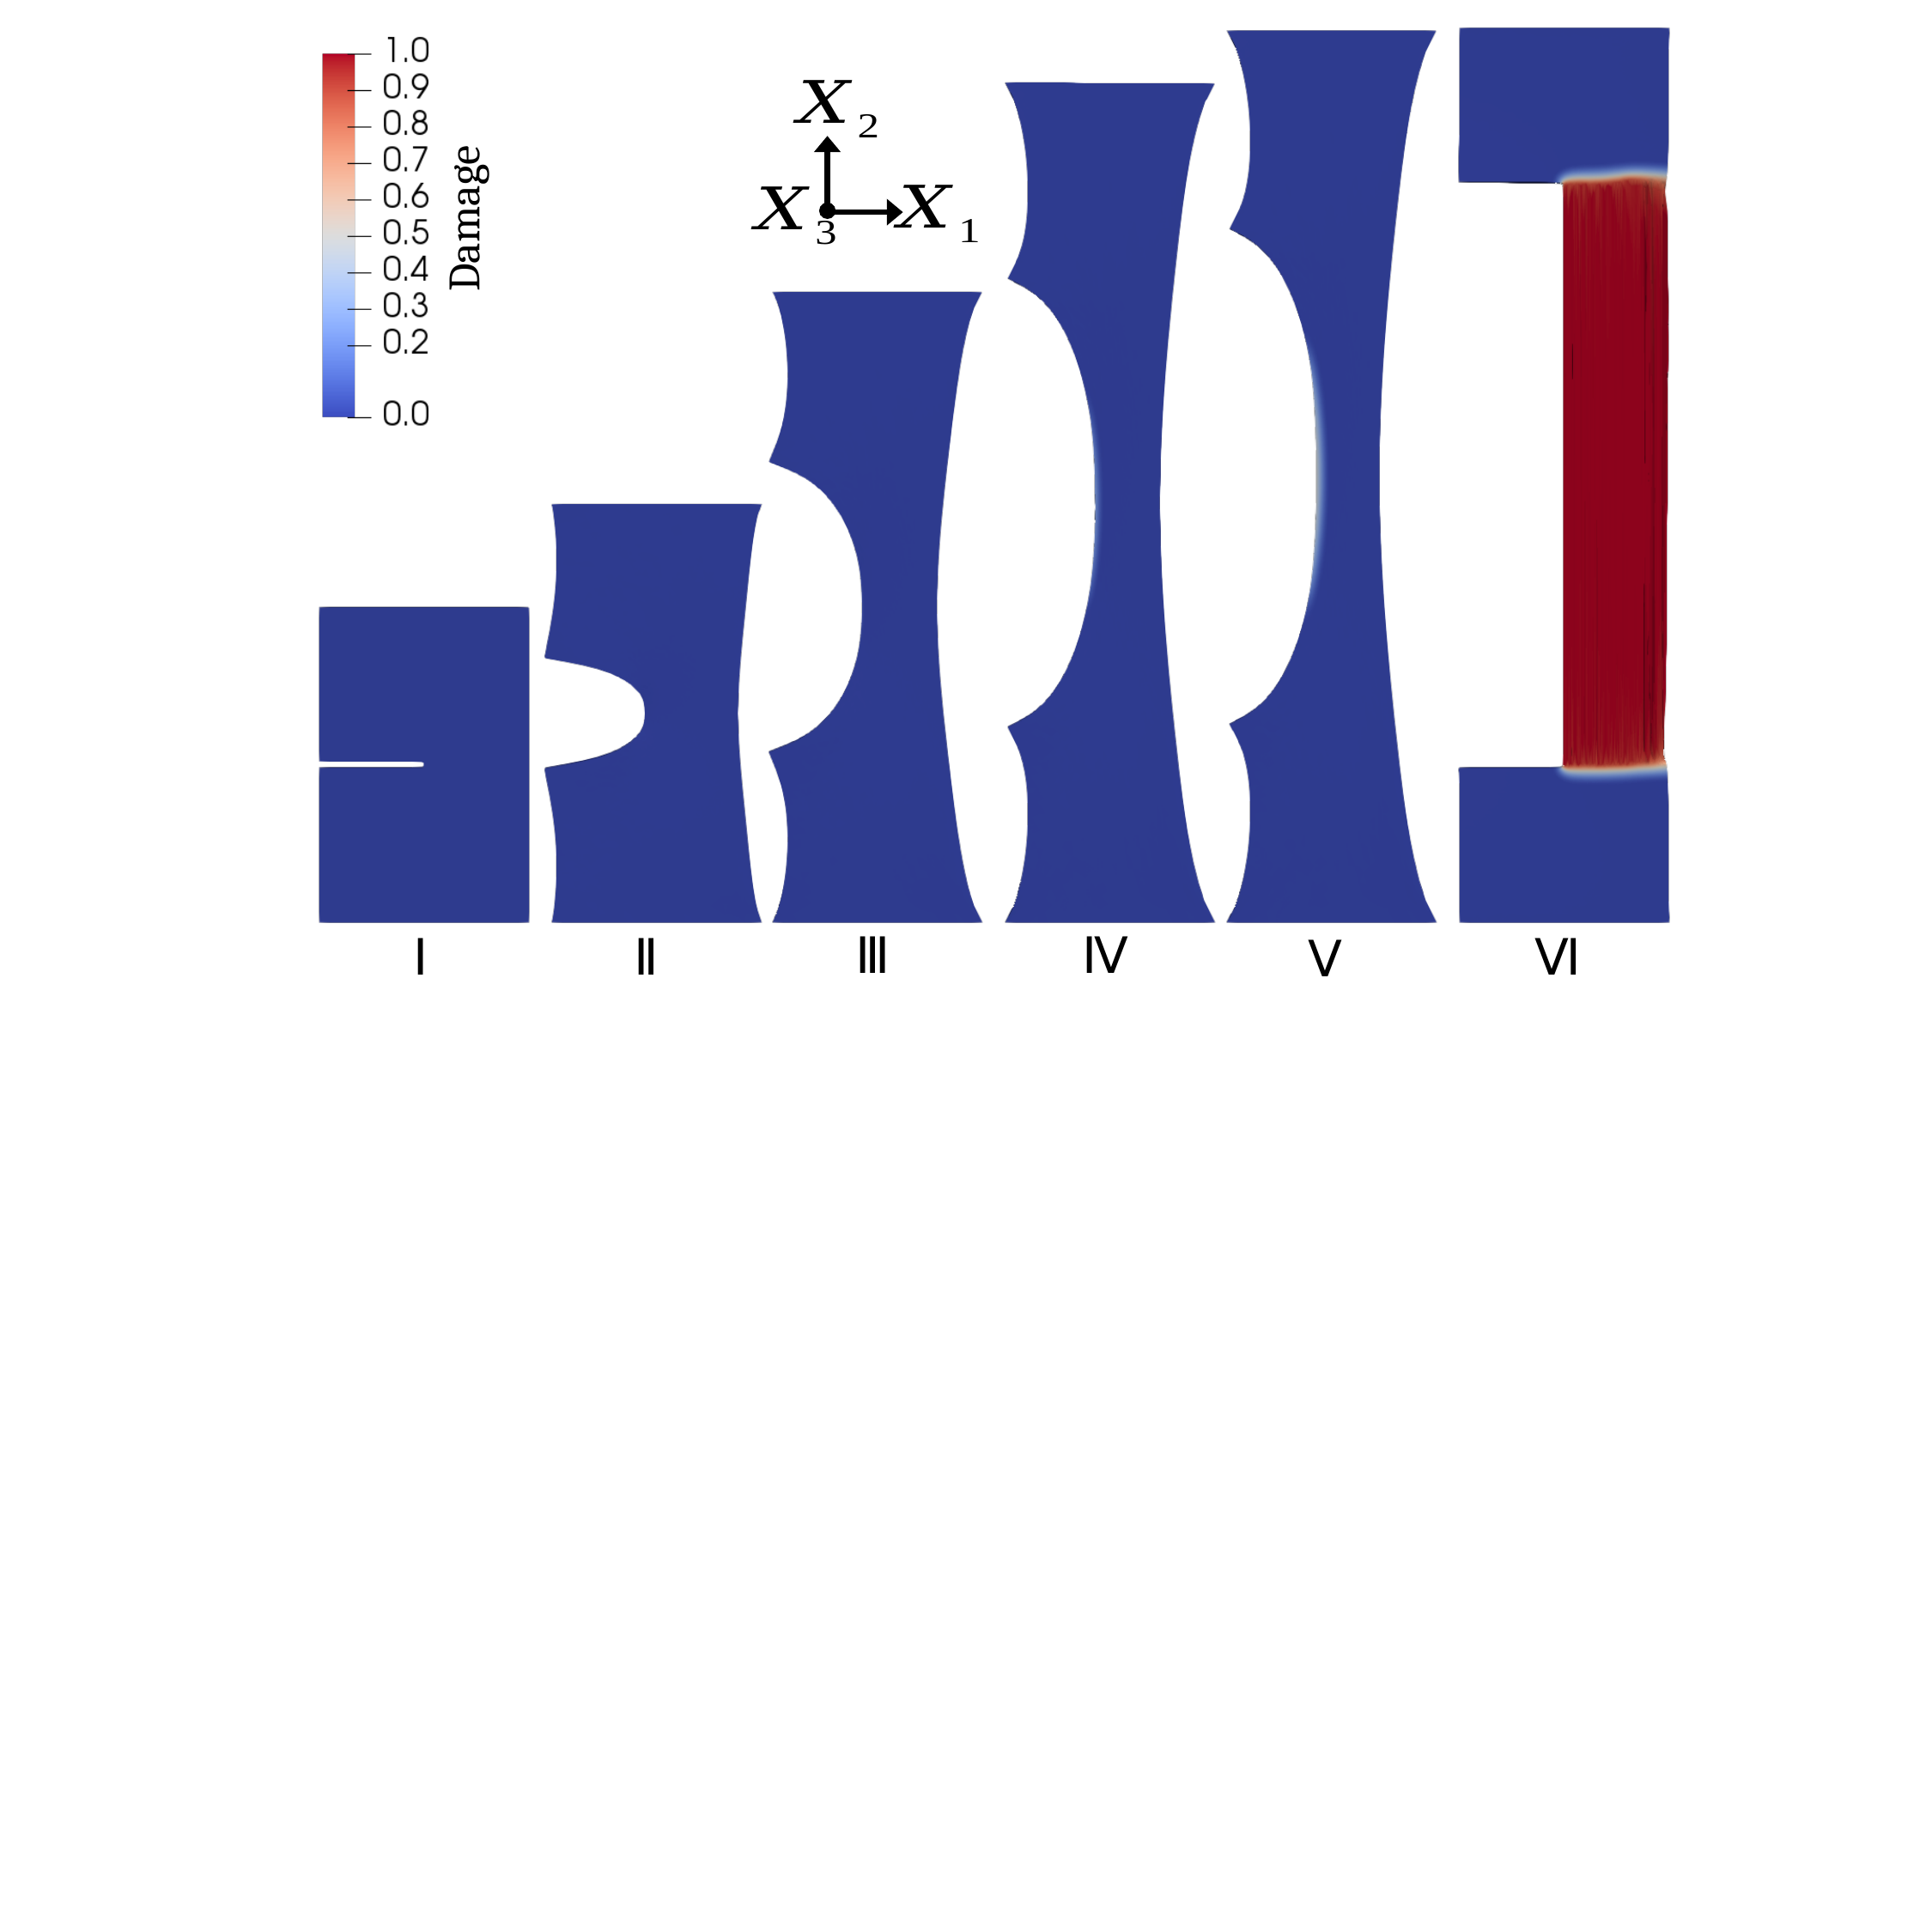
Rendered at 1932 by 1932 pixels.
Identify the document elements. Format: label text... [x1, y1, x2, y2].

picture [271, 1, 1716, 950]
text_box Ⅵ [1393, 918, 1722, 992]
text_box Ⅲ [708, 950, 940, 990]
text_box Ⅱ [482, 950, 811, 992]
text_box Ⅰ [284, 950, 482, 992]
text_box Ⅴ [1160, 950, 1490, 993]
text_box Ⅳ [940, 950, 1160, 990]
